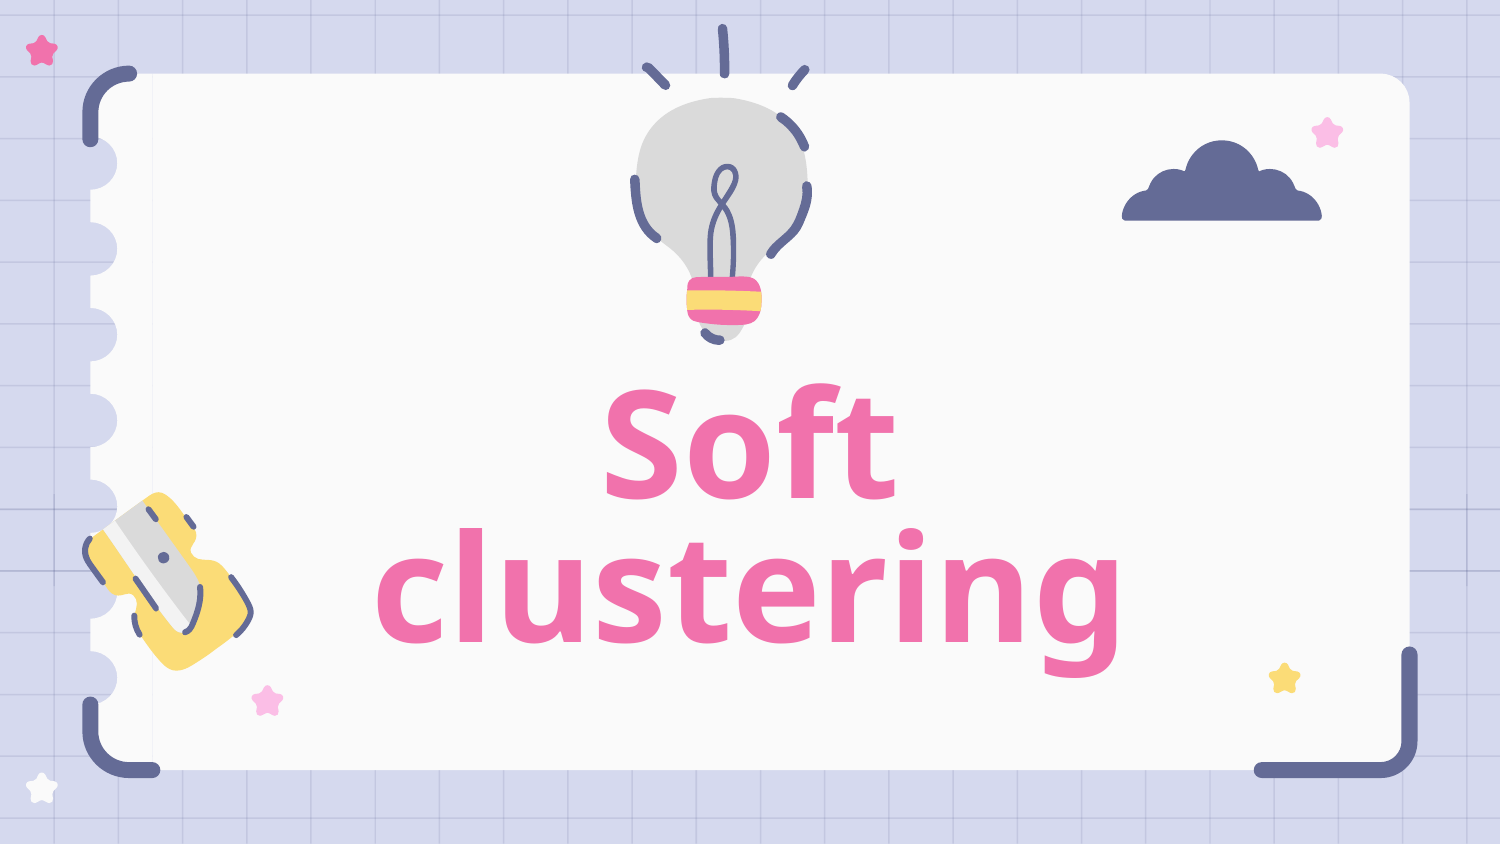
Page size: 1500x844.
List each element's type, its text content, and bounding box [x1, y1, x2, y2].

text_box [80, 491, 255, 671]
title Soft clustering [290, 391, 1210, 664]
text_box [1311, 117, 1344, 148]
text_box [1121, 140, 1322, 221]
text_box [1268, 662, 1301, 694]
text_box [251, 685, 284, 716]
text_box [629, 23, 814, 346]
